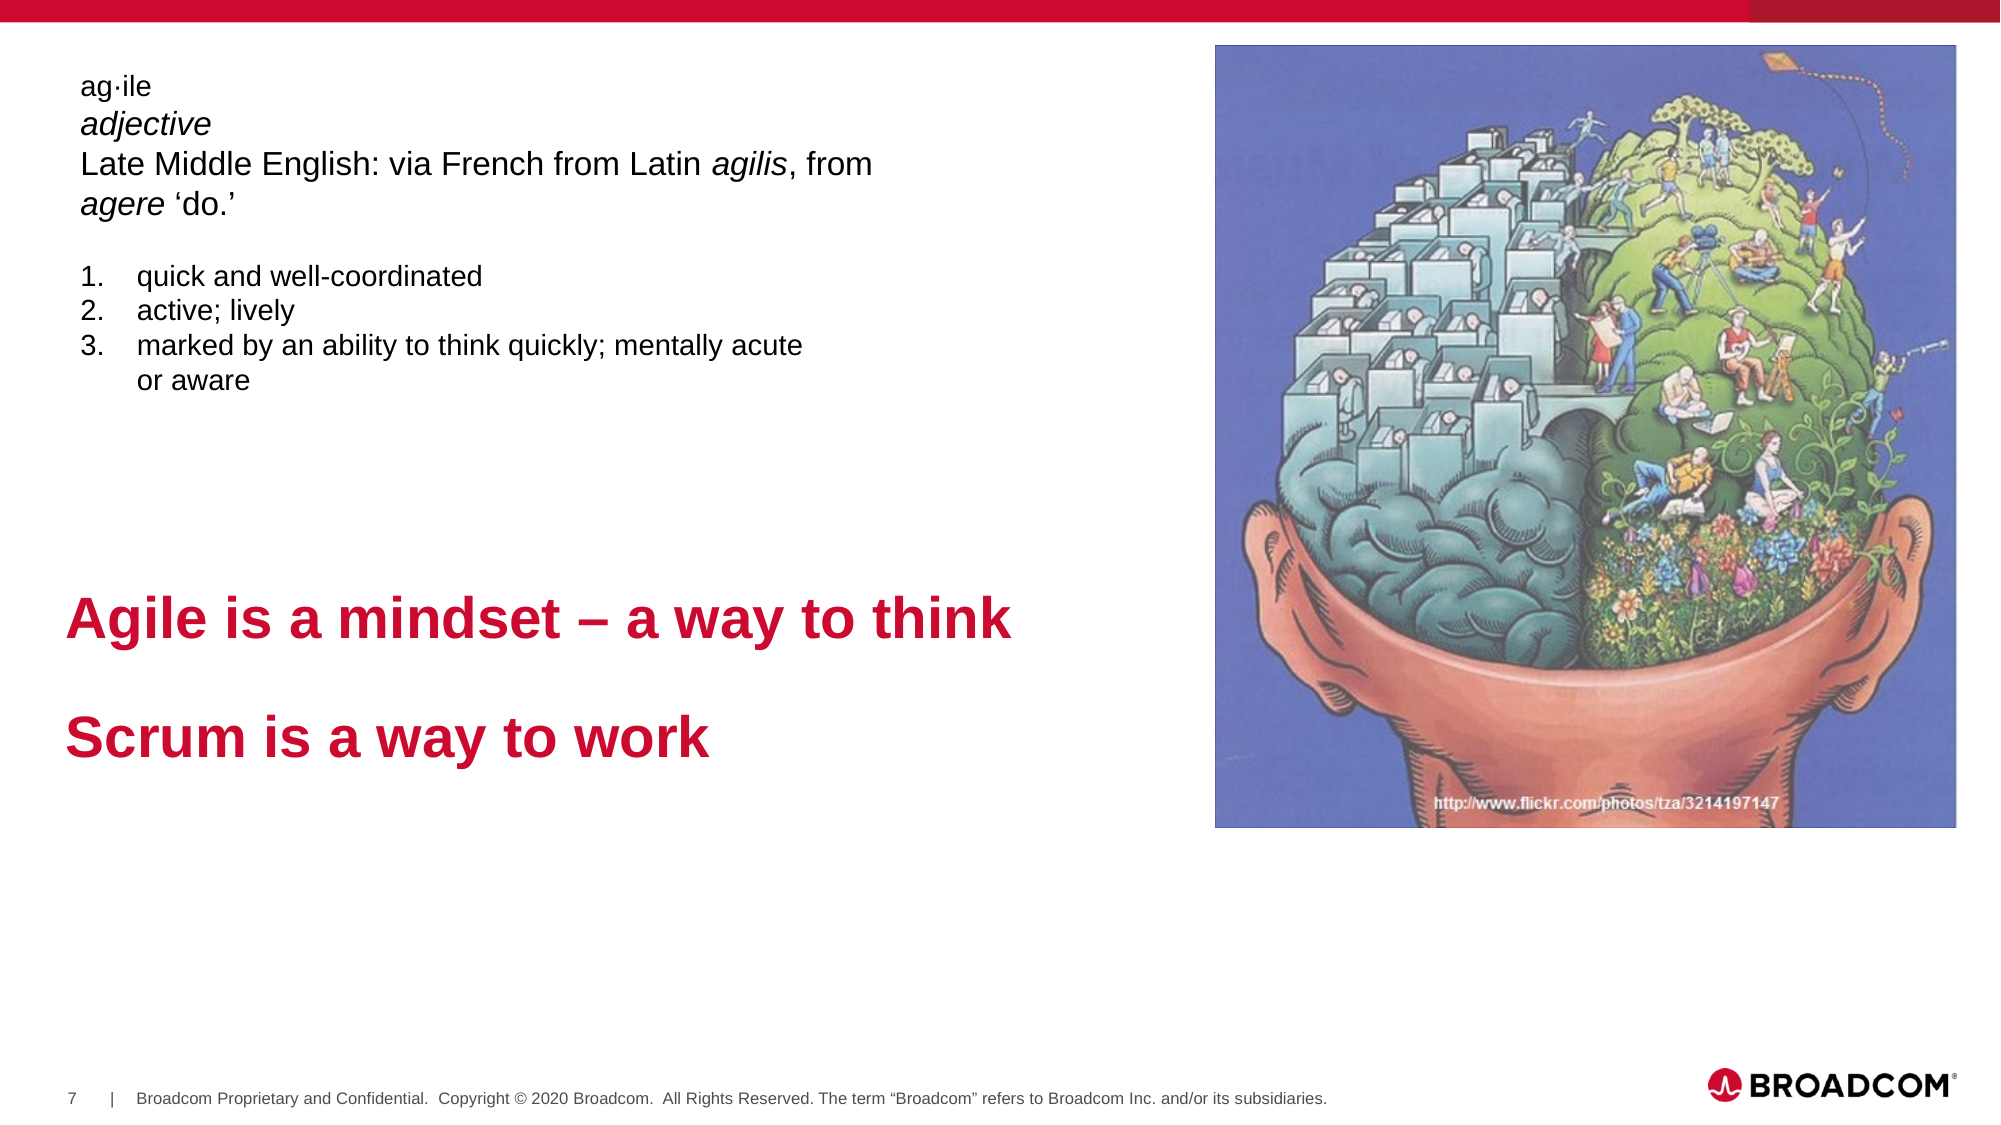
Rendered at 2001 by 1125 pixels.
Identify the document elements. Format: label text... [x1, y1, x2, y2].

picture [1708, 1068, 1957, 1102]
text_box ag·ile adjective Late Middle English: via French from Latin agilis, from agere ‘do.’ quick and well-coordinated active; lively marked by an ability to think quickly; mentally acute or aware [65, 59, 896, 439]
title Agile is a mindset – a way to think Scrum is a way to work [65, 590, 1210, 771]
picture [1215, 45, 1958, 828]
